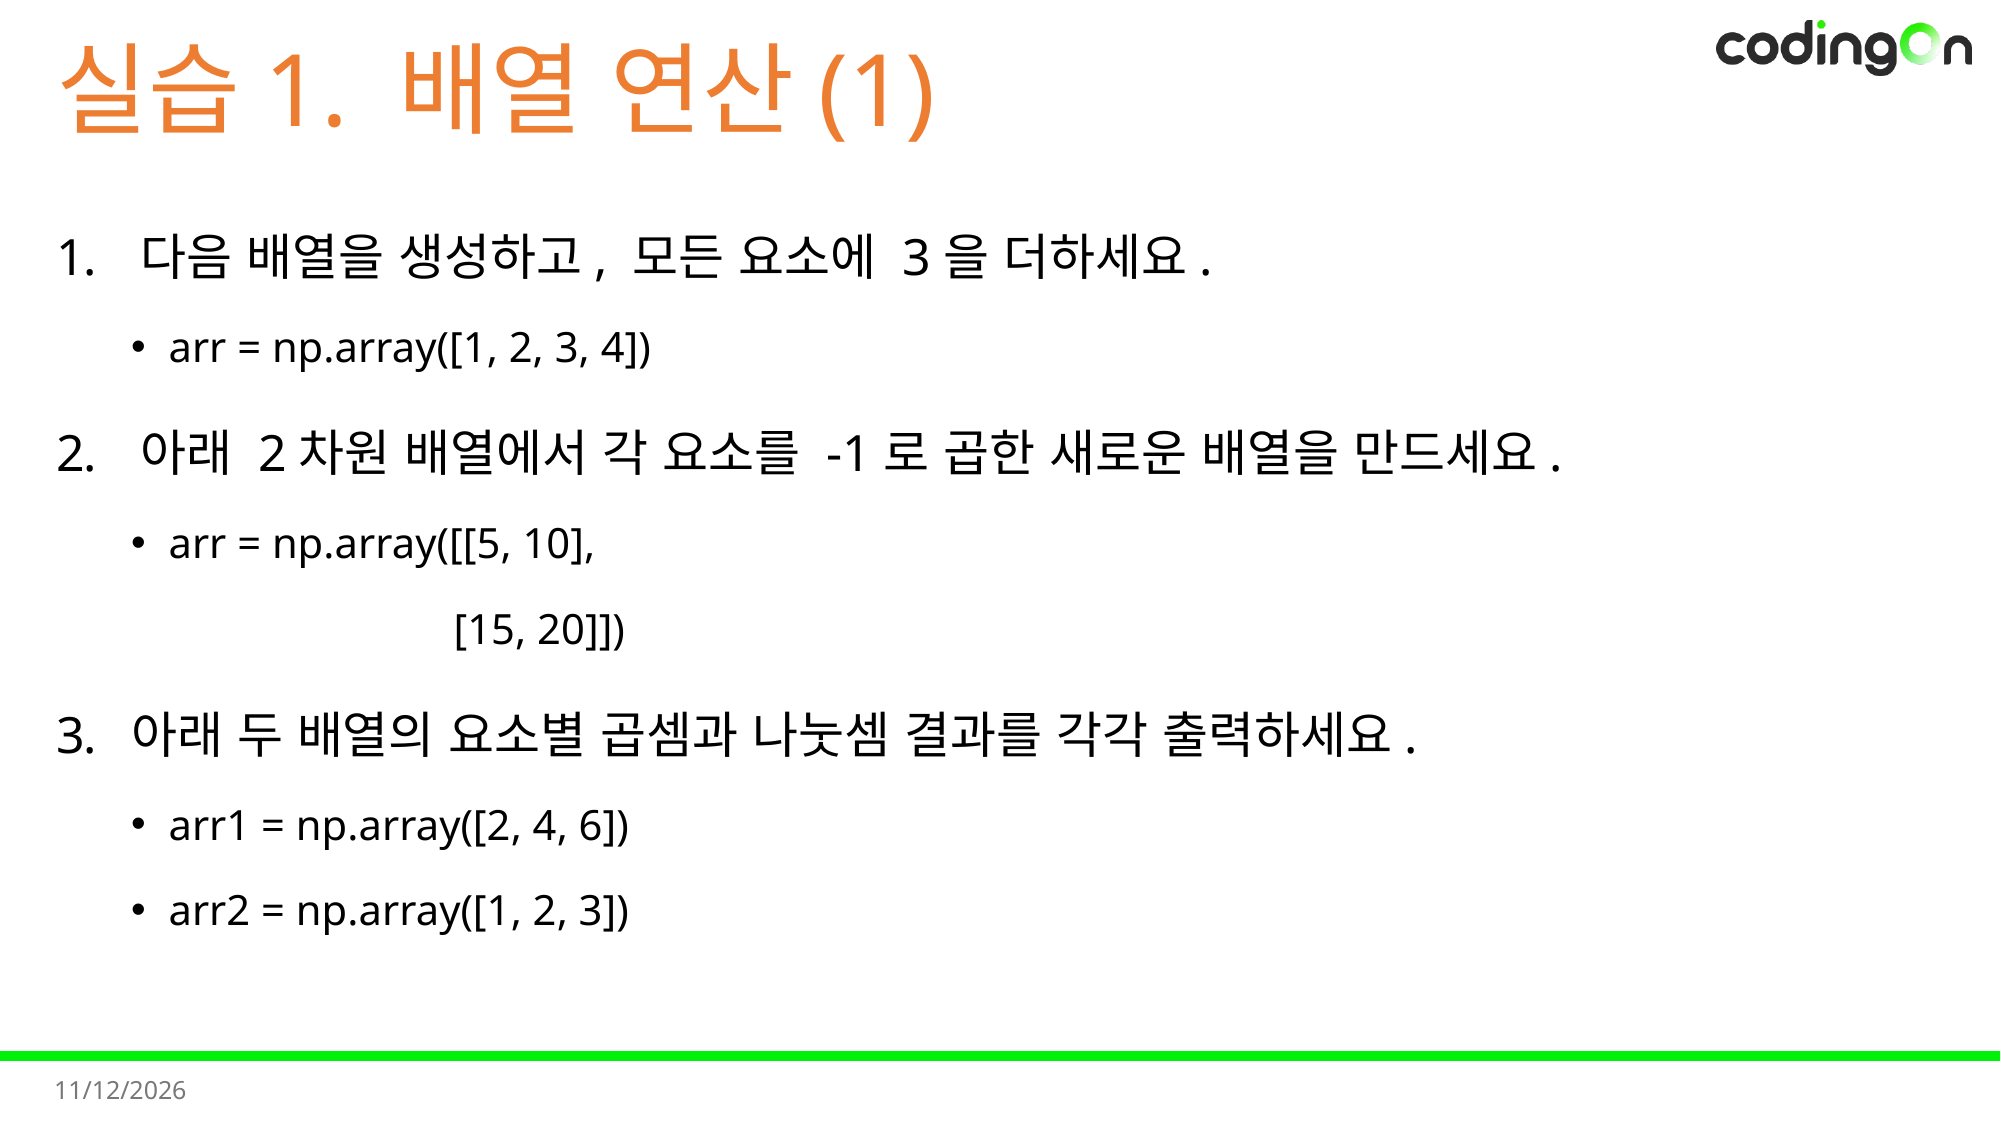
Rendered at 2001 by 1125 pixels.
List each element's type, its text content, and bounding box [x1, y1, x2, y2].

picture [1767, 20, 1972, 76]
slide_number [39, 1061, 490, 1122]
title 실습1. 배열 연산(1) [41, 0, 1767, 187]
list 다음 배열을 생성하고, 모든 요소에 3을 더하세요. arr = np.array([1, 2, 3, 4]) 아래 2차원 배열에서 각 요소를 -1로 곱한 새로운 배열을 만드세요. arr = np.array([[5, 10], [15, 20]]) 아래 두 배열의 요소별 곱셈과 나눗셈 결과를 각각 출력하세요. arr1 = np.array([2, 4, 6]) arr2 = np.array([1, 2, 3]) [41, 187, 1959, 1062]
